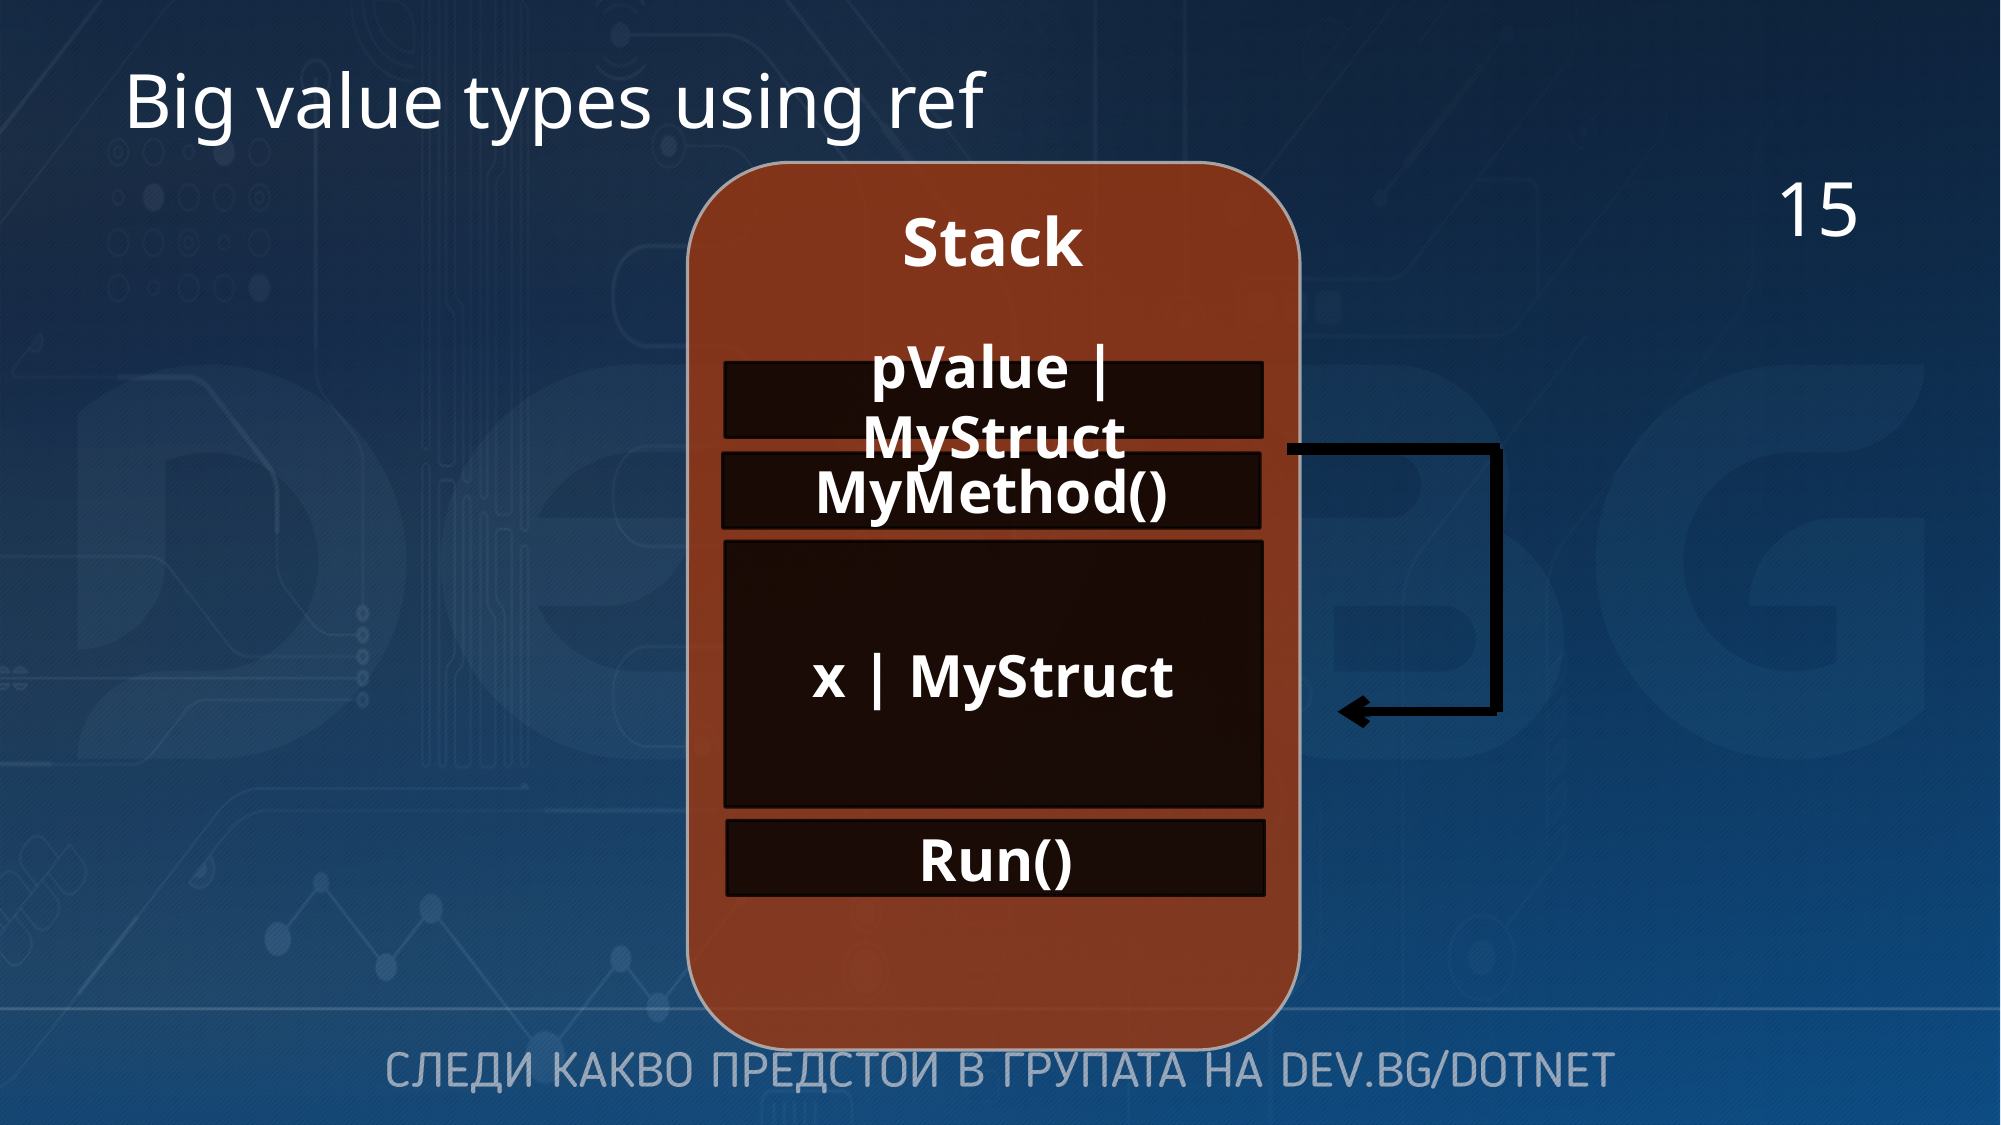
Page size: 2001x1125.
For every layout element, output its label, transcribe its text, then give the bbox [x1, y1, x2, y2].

text_box x | MyStruct [724, 540, 1263, 808]
text_box pValue | MyStruct [724, 361, 1263, 438]
text_box Run() [726, 819, 1265, 896]
text_box MyMethod() [722, 452, 1261, 529]
text_box Stack [686, 161, 1302, 1051]
slide_number 15 [1760, 123, 1950, 303]
picture [0, 0, 2001, 1125]
title Big value types using ref [108, 16, 1686, 194]
